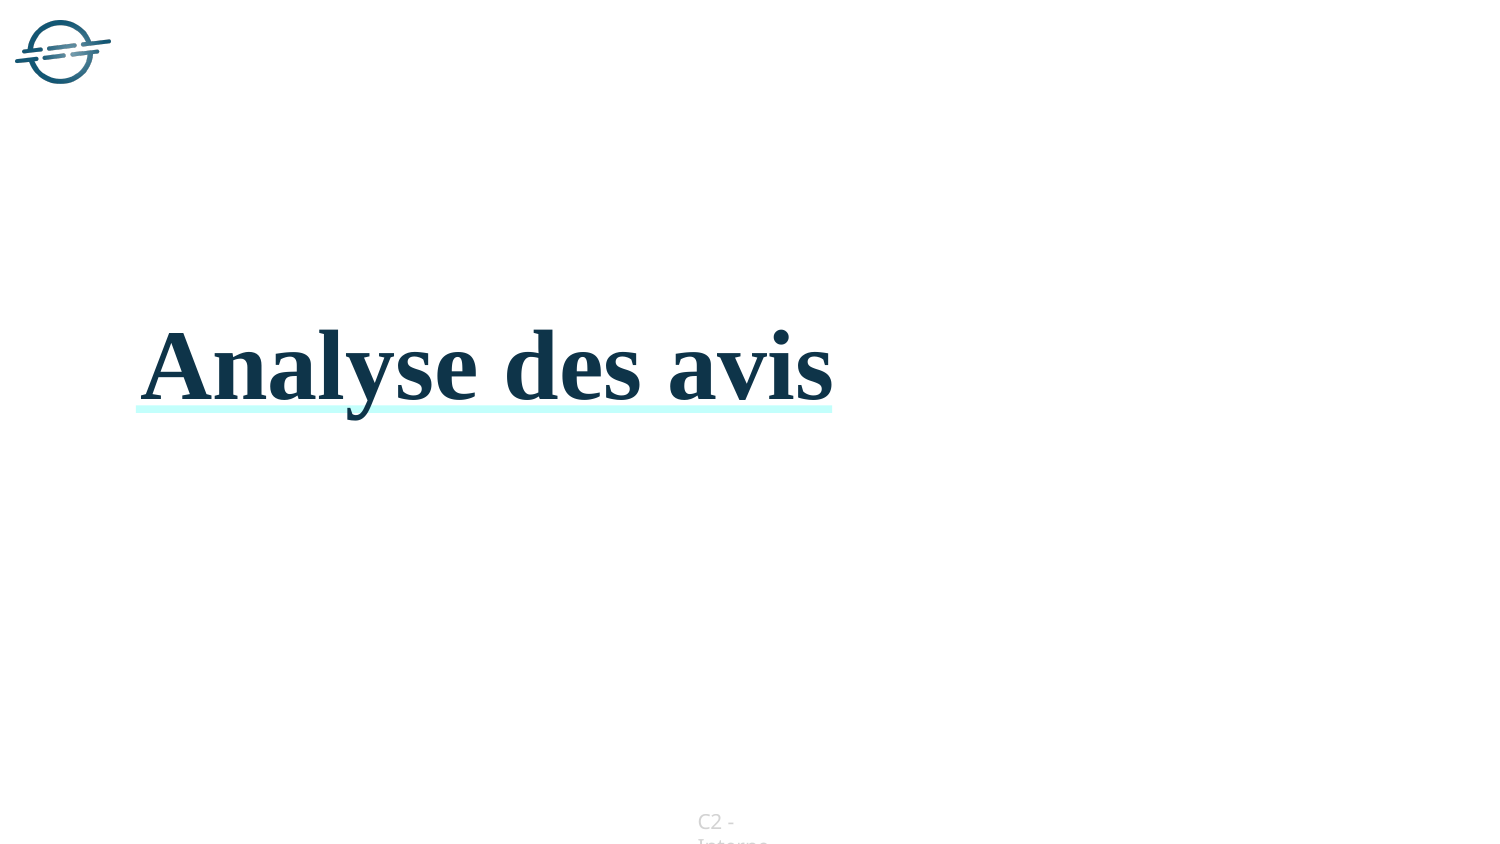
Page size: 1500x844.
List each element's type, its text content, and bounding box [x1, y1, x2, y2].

title Analyse des avis [125, 284, 1455, 409]
text_box [135, 409, 833, 413]
picture [15, 20, 111, 84]
